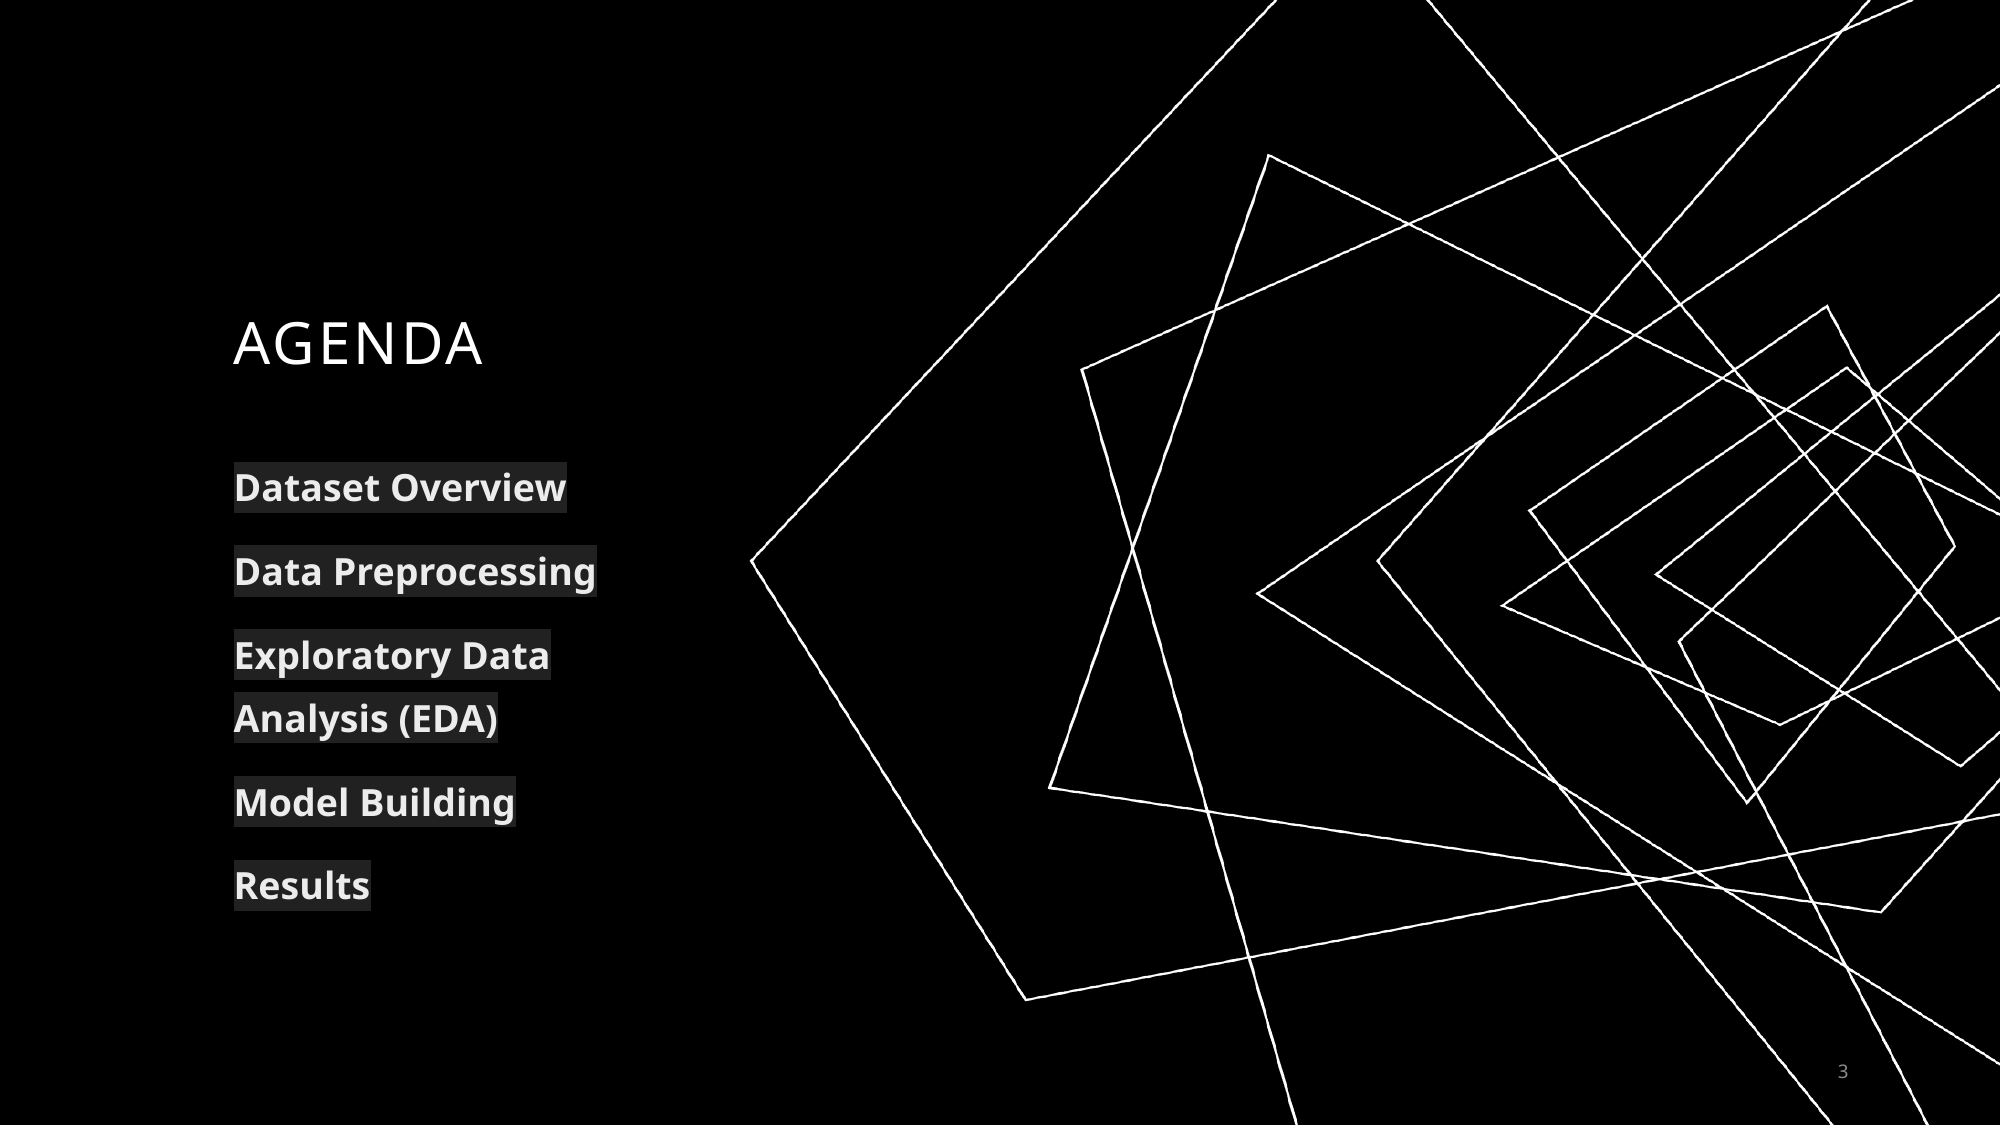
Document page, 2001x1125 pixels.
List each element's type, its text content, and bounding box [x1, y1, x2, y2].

slide_number 3 [1701, 1042, 1864, 1103]
list Dataset Overview Data Preprocessing Exploratory Data Analysis (EDA) Model Building Results [218, 438, 694, 975]
title AGENDA [218, 167, 694, 385]
picture [693, 0, 2000, 1125]
